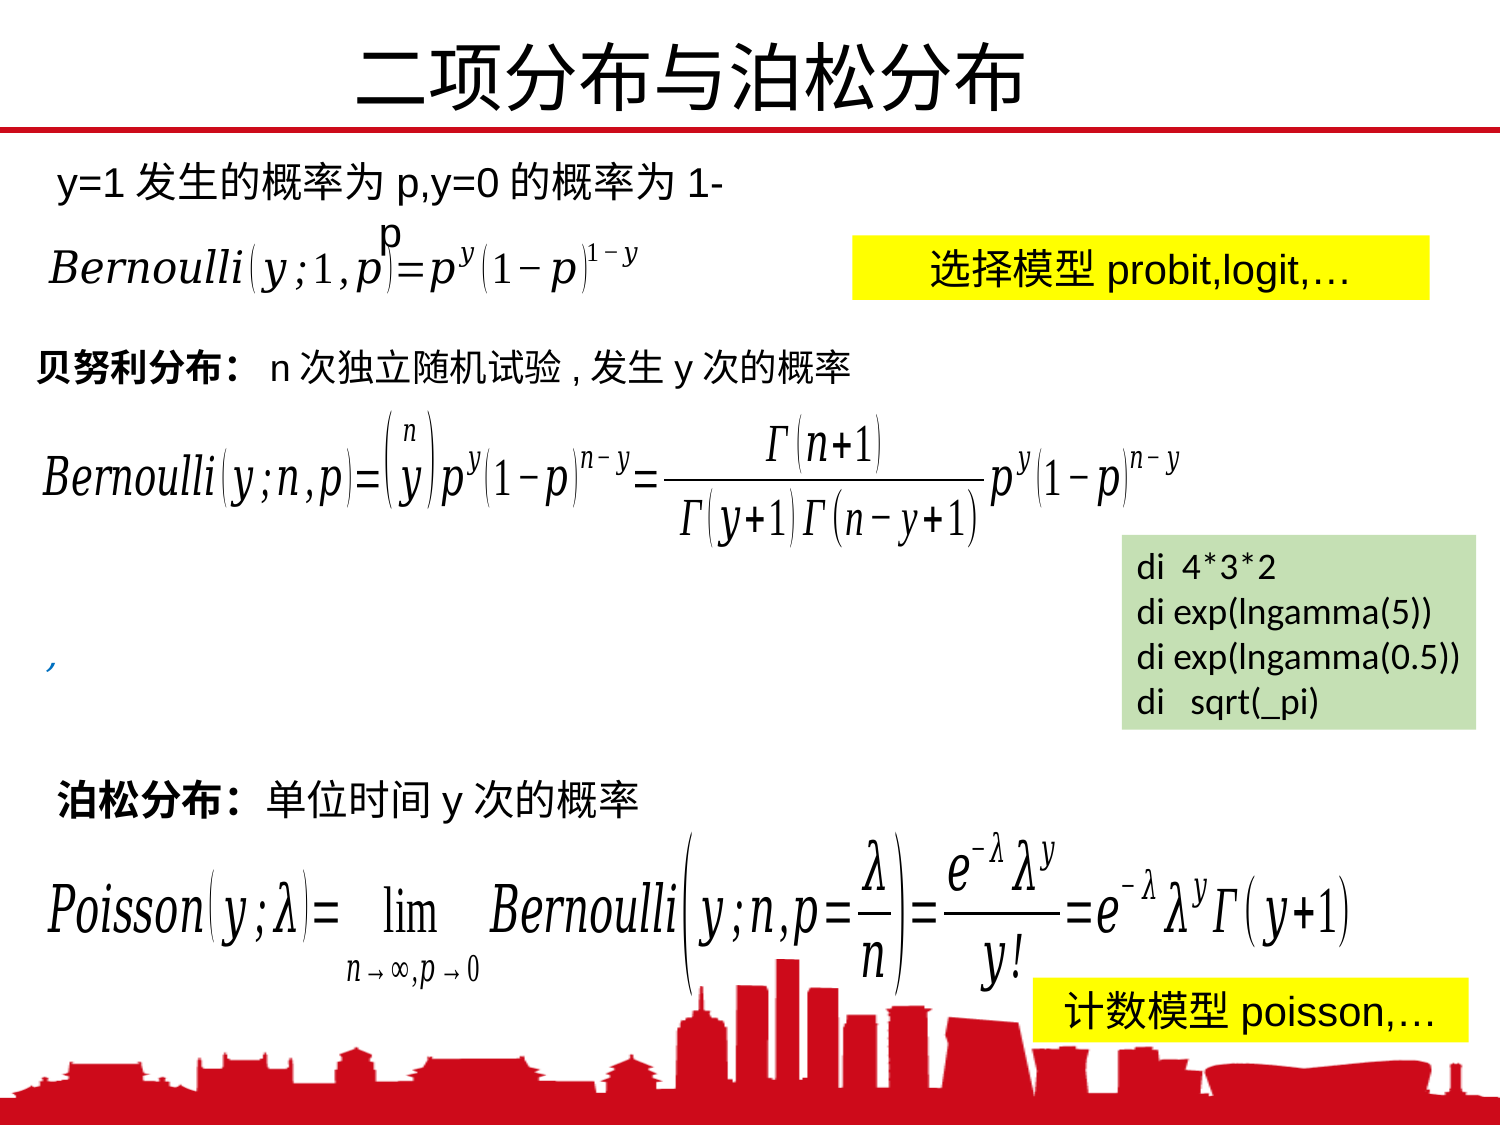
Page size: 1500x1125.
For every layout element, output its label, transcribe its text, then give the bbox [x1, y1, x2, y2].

text_box 二项分布与泊松分布 [83, 22, 1299, 128]
text_box 计数模型poisson,… [1032, 977, 1469, 1043]
picture [993, 959, 1000, 975]
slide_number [103, 1042, 441, 1103]
footer 中国人民大学，陈传波 [496, 1042, 1004, 1103]
text_box 贝努利分布：n次独立随机试验,发生y次的概率 [17, 336, 871, 397]
picture [0, 959, 1500, 1125]
text_box di 4*3*2 di exp(lngamma(5)) di exp(lngamma(0.5)) di sqrt(_pi) [1121, 534, 1477, 730]
picture [470, 959, 476, 980]
text_box y=1发生的概率为p,y=0的概率为1-p [31, 148, 750, 264]
text_box 选择模型probit,logit,… [852, 235, 1430, 300]
